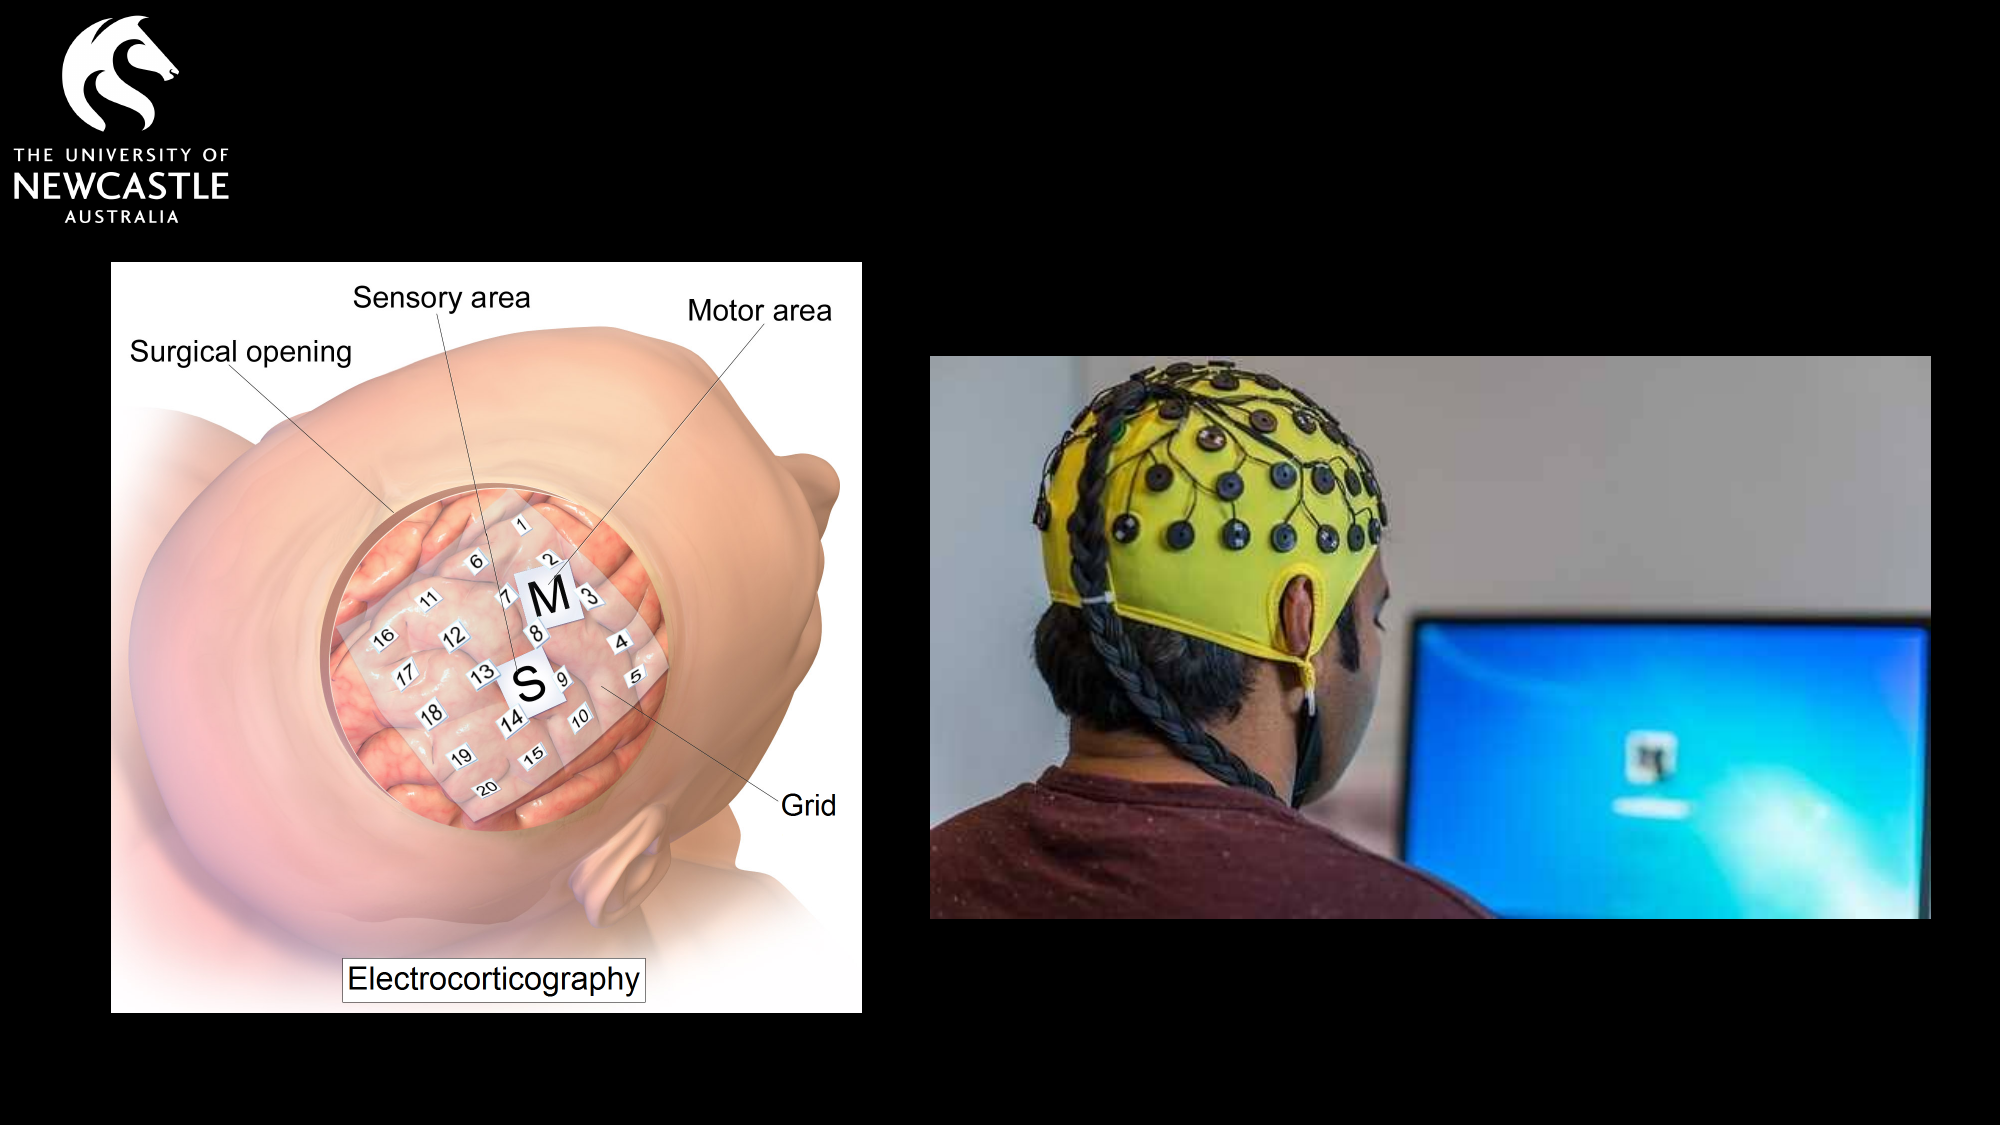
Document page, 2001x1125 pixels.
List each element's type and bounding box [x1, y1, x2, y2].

picture [111, 262, 862, 1013]
picture [930, 356, 1931, 919]
picture [8, 8, 235, 232]
